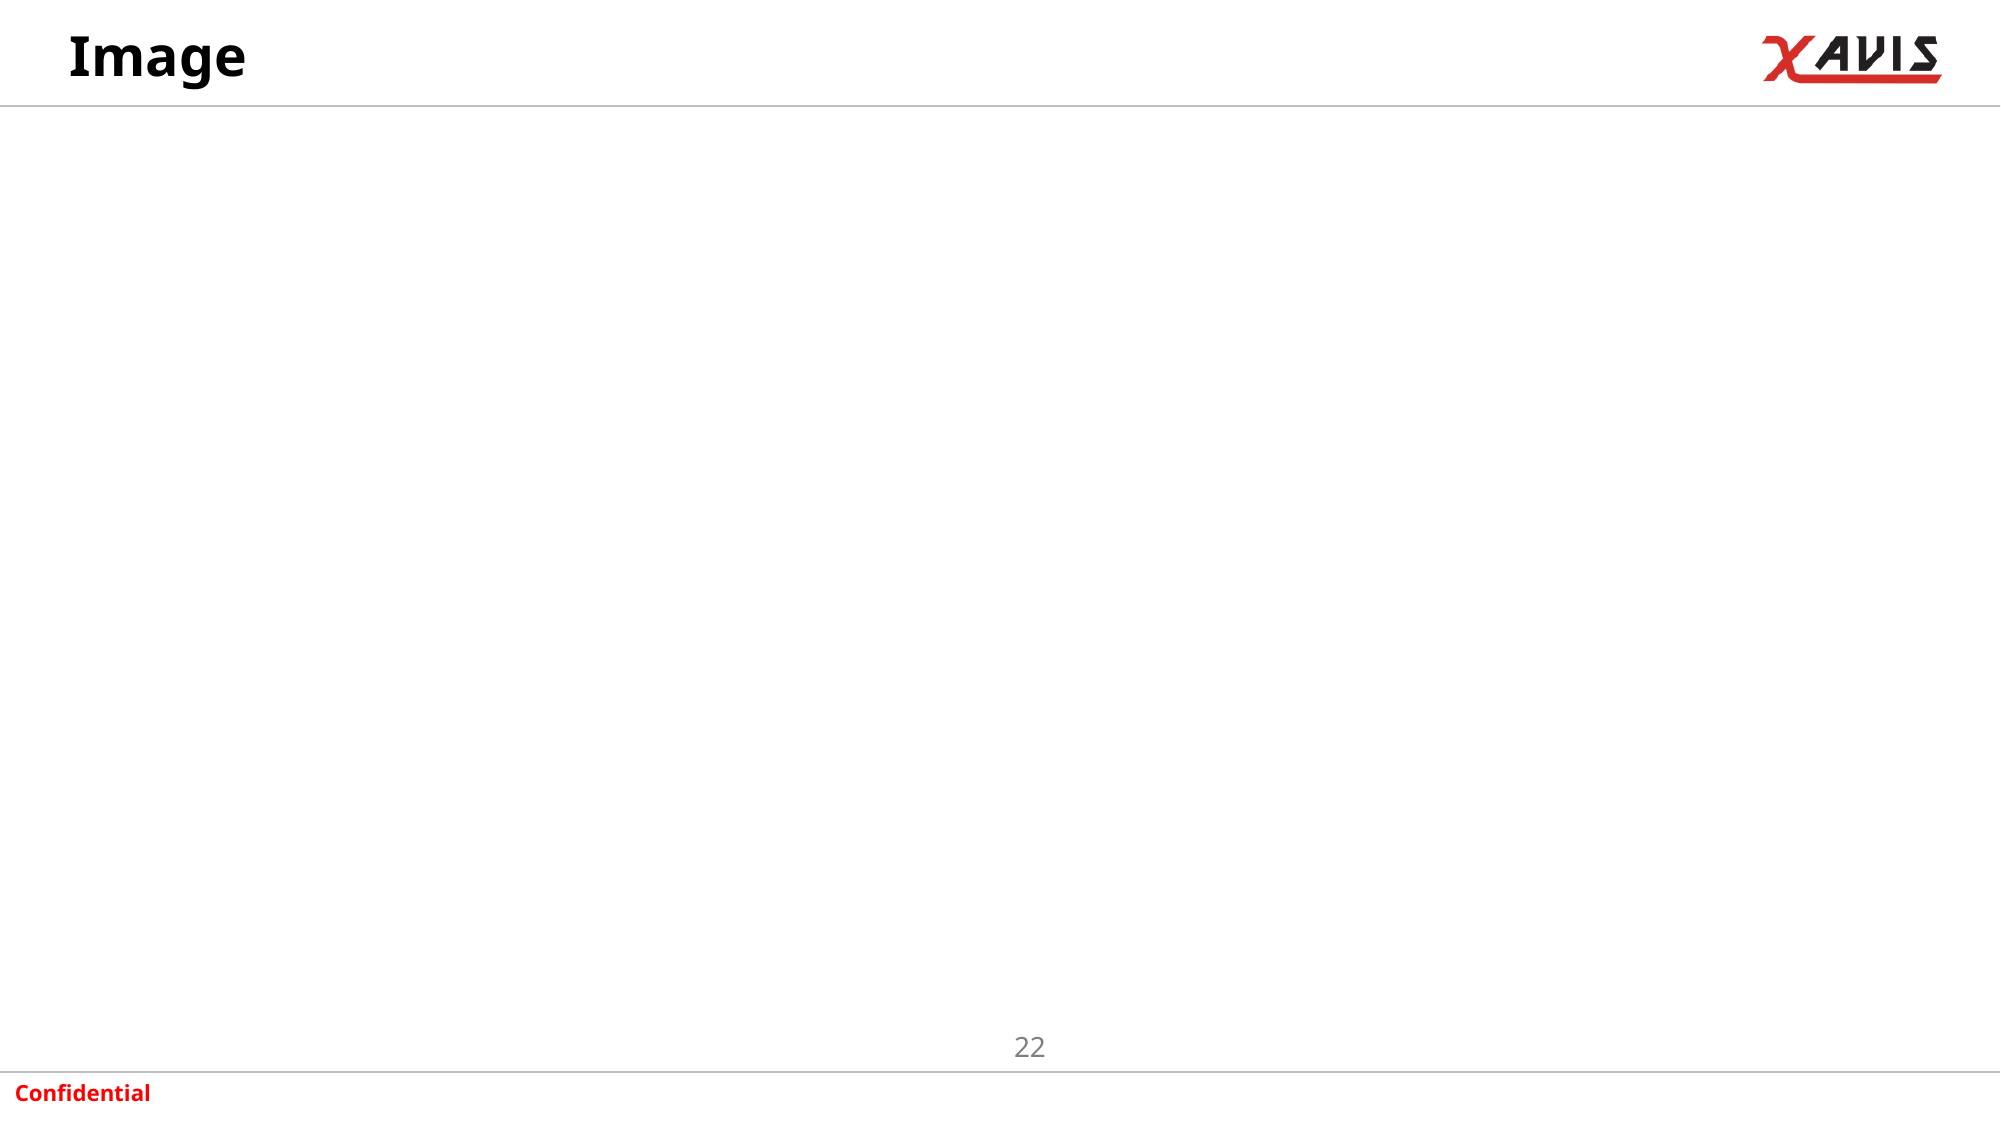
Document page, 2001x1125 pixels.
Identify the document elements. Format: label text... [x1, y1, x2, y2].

title Image [55, 23, 1270, 85]
picture [1756, 26, 1946, 89]
